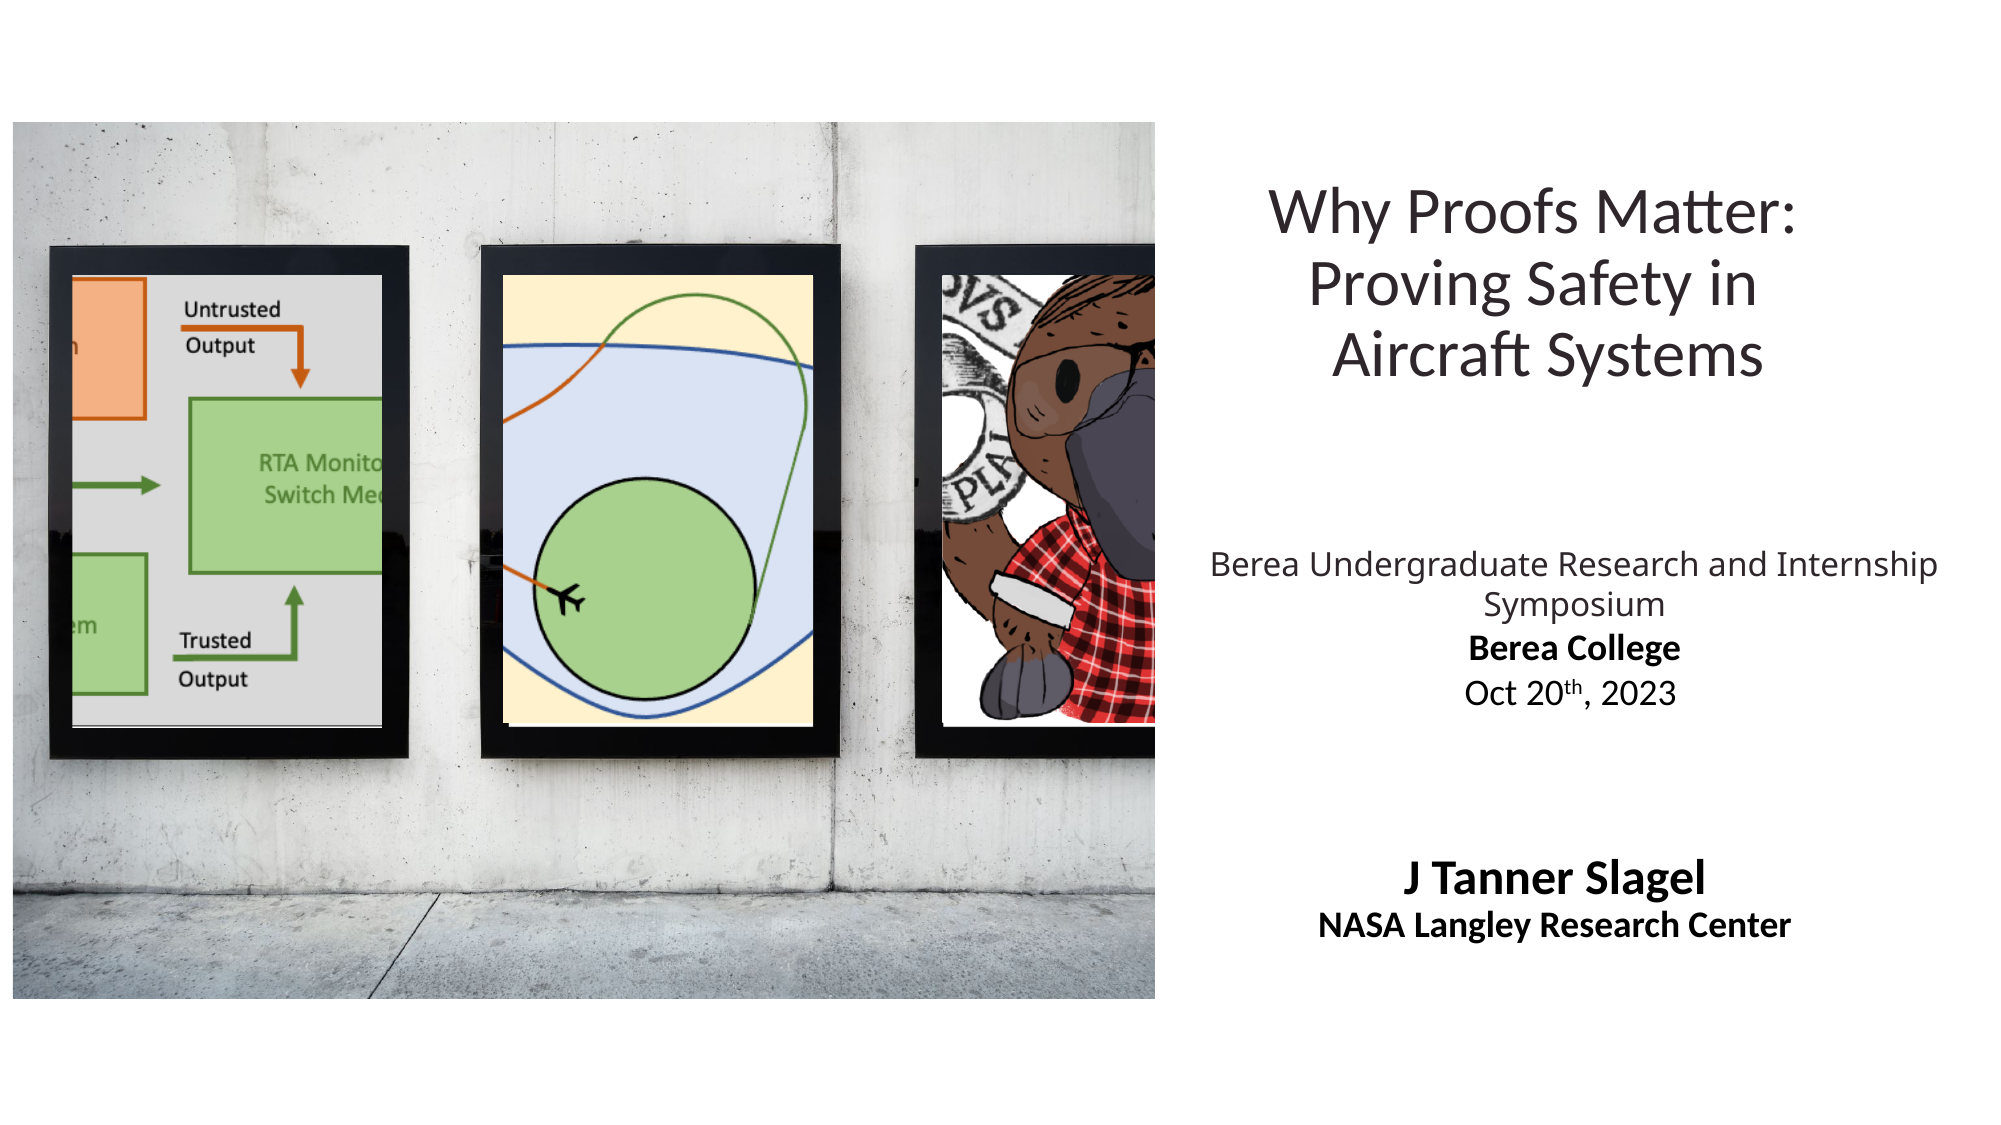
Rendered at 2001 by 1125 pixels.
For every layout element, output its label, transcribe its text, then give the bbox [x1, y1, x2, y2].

title Why Proofs Matter: Proving Safety in Aircraft Systems [791, 7, 2000, 399]
text_box Berea Undergraduate Research and Internship Symposium Berea College Oct 20th, 2023 [1155, 535, 2000, 721]
picture [12, 103, 1155, 999]
text_box J Tanner Slagel NASA Langley Research Center [812, 721, 2000, 1095]
